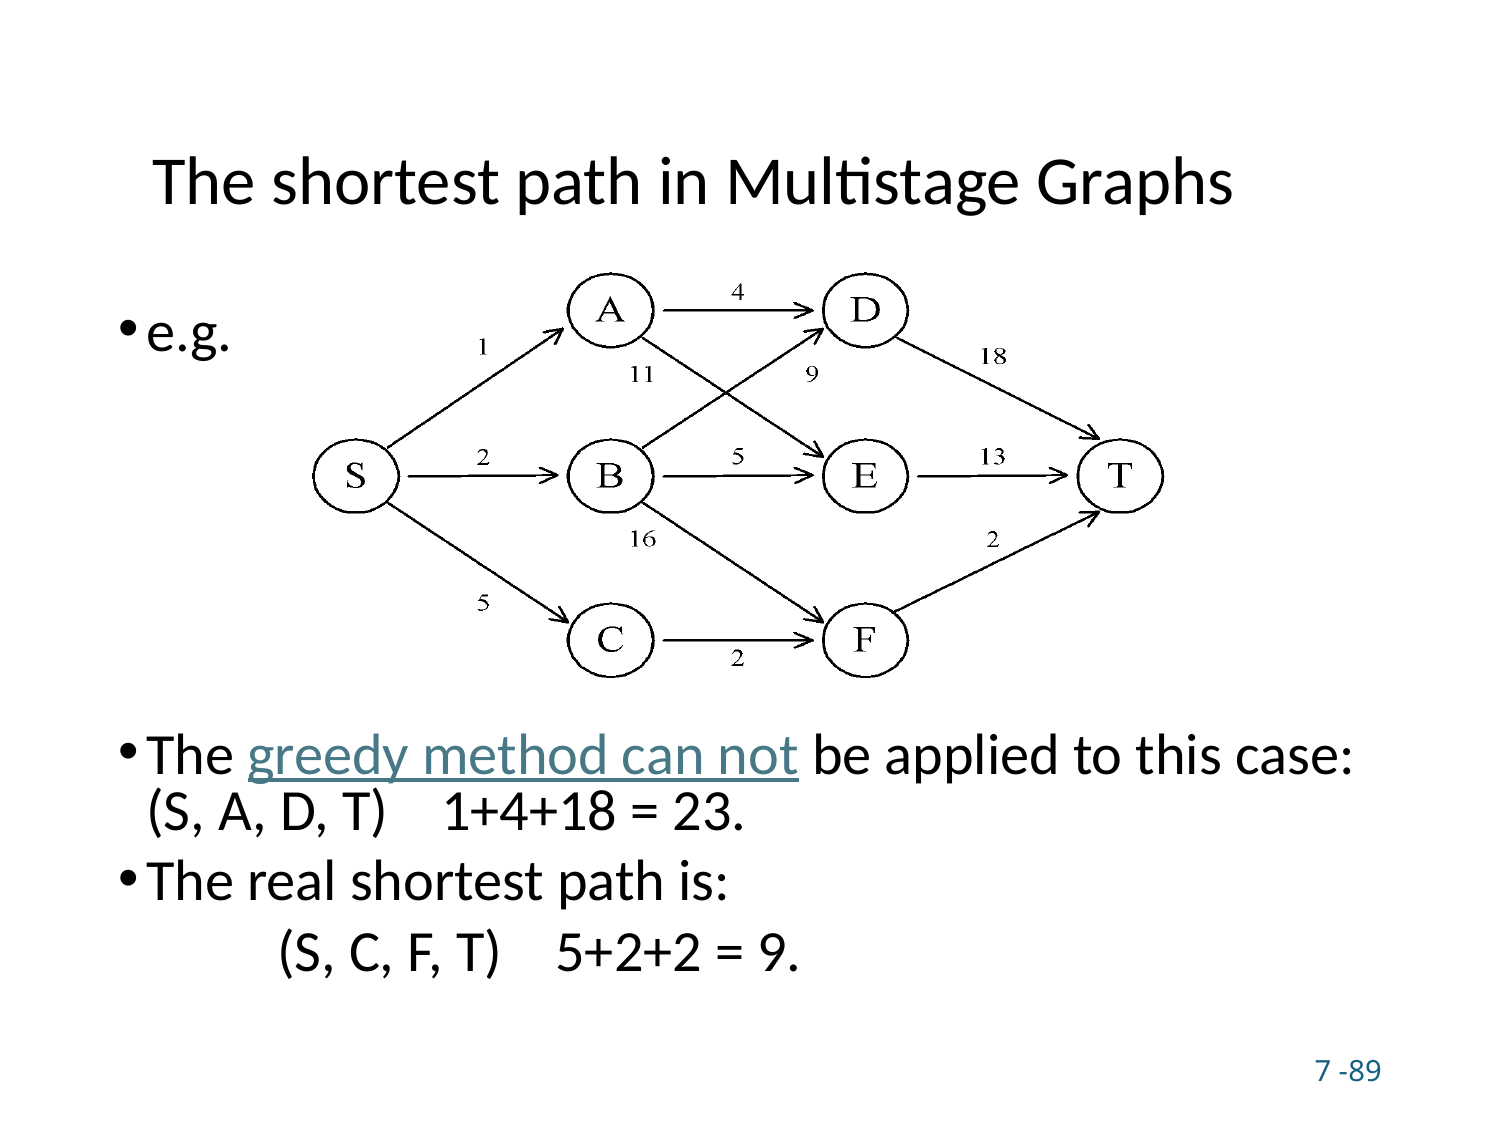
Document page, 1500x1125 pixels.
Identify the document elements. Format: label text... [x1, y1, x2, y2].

title The shortest path in Multistage Graphs [137, 125, 1416, 239]
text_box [299, 261, 1194, 697]
text_box 7 -89 [1059, 1042, 1397, 1103]
list e.g. The greedy method can not be applied to this case: (S, A, D, T) 1+4+18 = 23. The real shortest path is: (S, C, F, T) 5+2+2 = 9. [103, 299, 1397, 1014]
